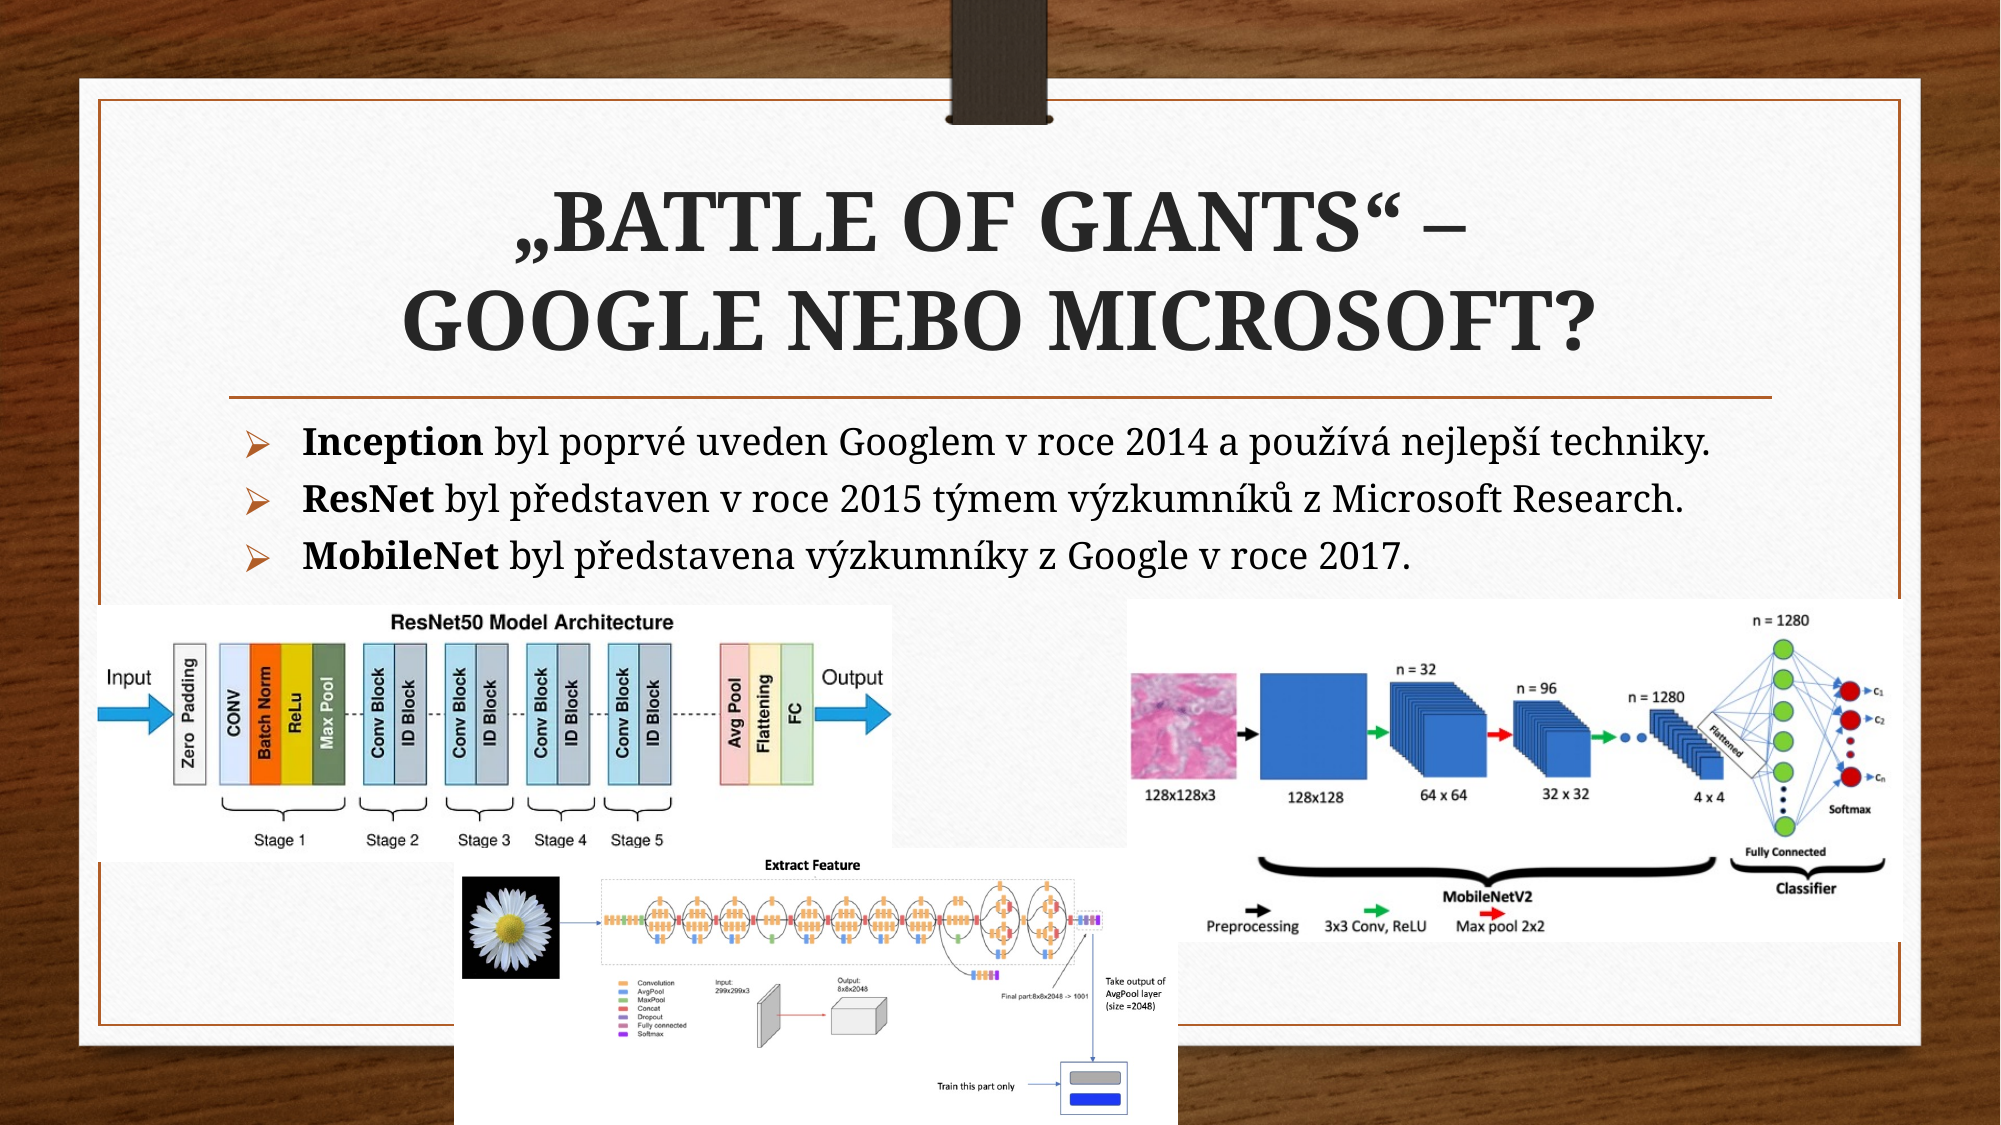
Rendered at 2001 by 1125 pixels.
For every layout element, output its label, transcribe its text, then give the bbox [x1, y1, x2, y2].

title „BATTLE OF GIANTS“ – GOOGLE NEBO MICROSOFT? [212, 161, 1788, 375]
list Inception byl poprvé uveden Googlem v roce 2014 a používá nejlepší techniky. ResNet byl představen v roce 2015 týmem výzkumníků z Microsoft Research. MobileNet byl představena výzkumníky z Google v roce 2017. [212, 419, 1772, 615]
picture [0, 0, 2001, 1125]
